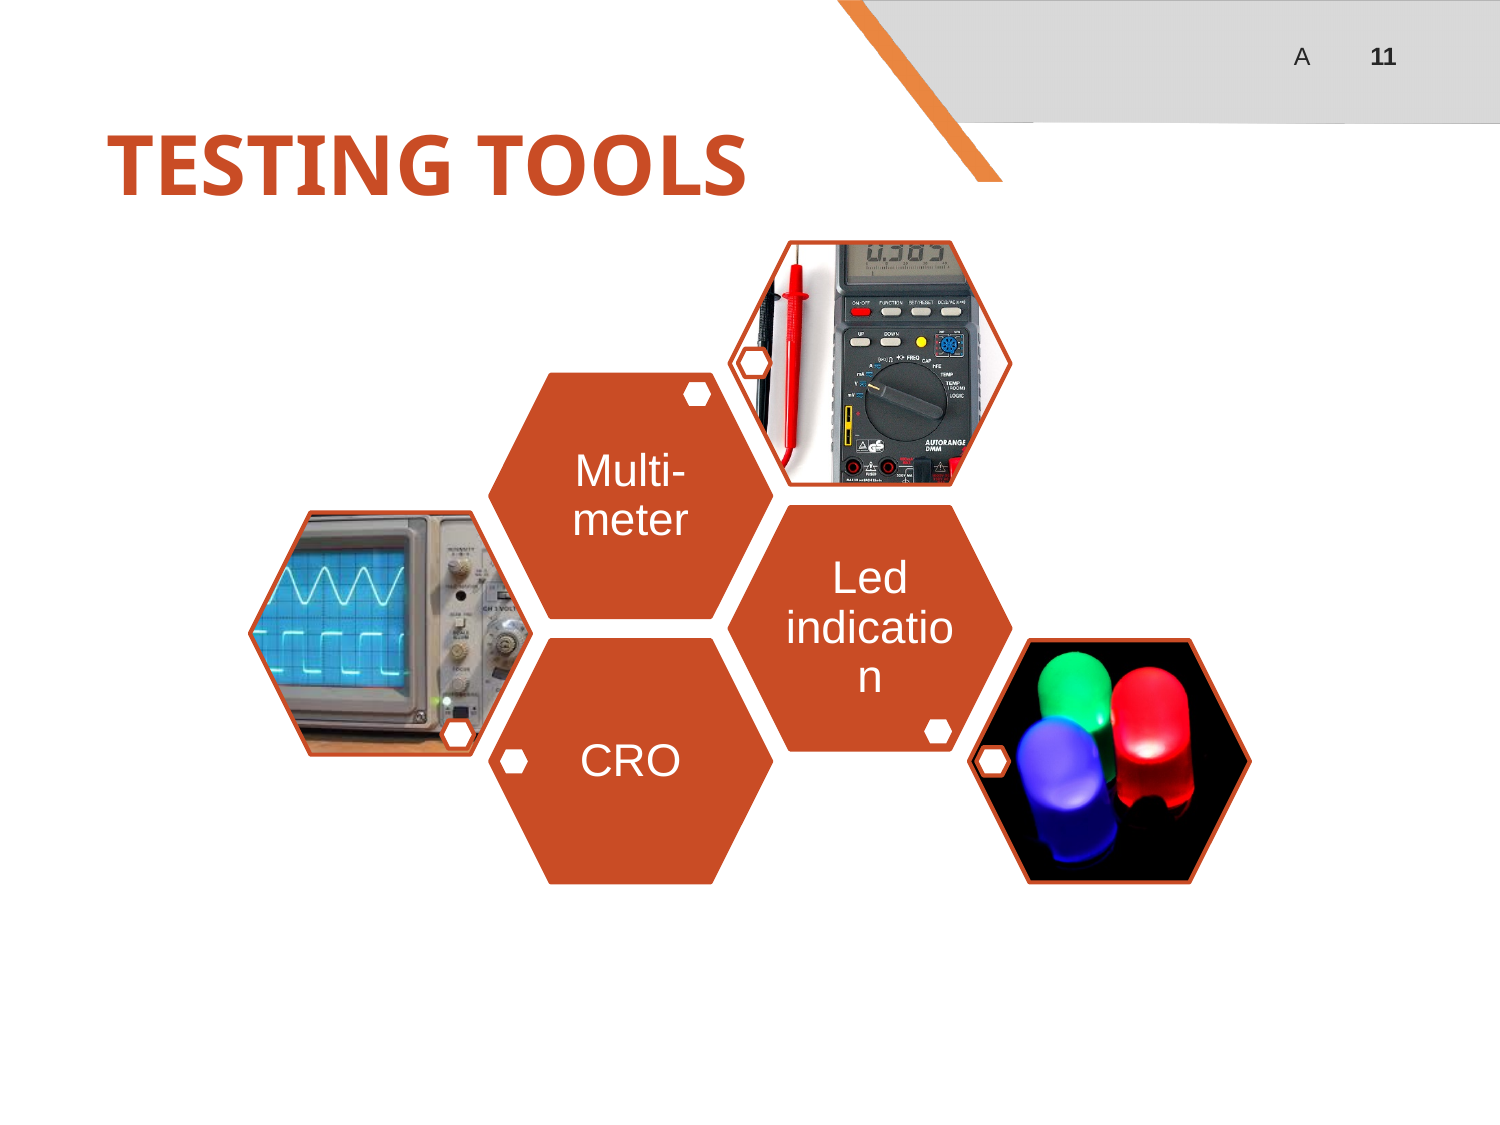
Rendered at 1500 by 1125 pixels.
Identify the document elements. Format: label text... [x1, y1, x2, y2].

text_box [249, 228, 1251, 897]
title TESTING TOOLS [76, 62, 1013, 263]
picture [837, 0, 1500, 124]
footer A [962, 28, 1326, 78]
slide_number 11 [1342, 28, 1425, 78]
